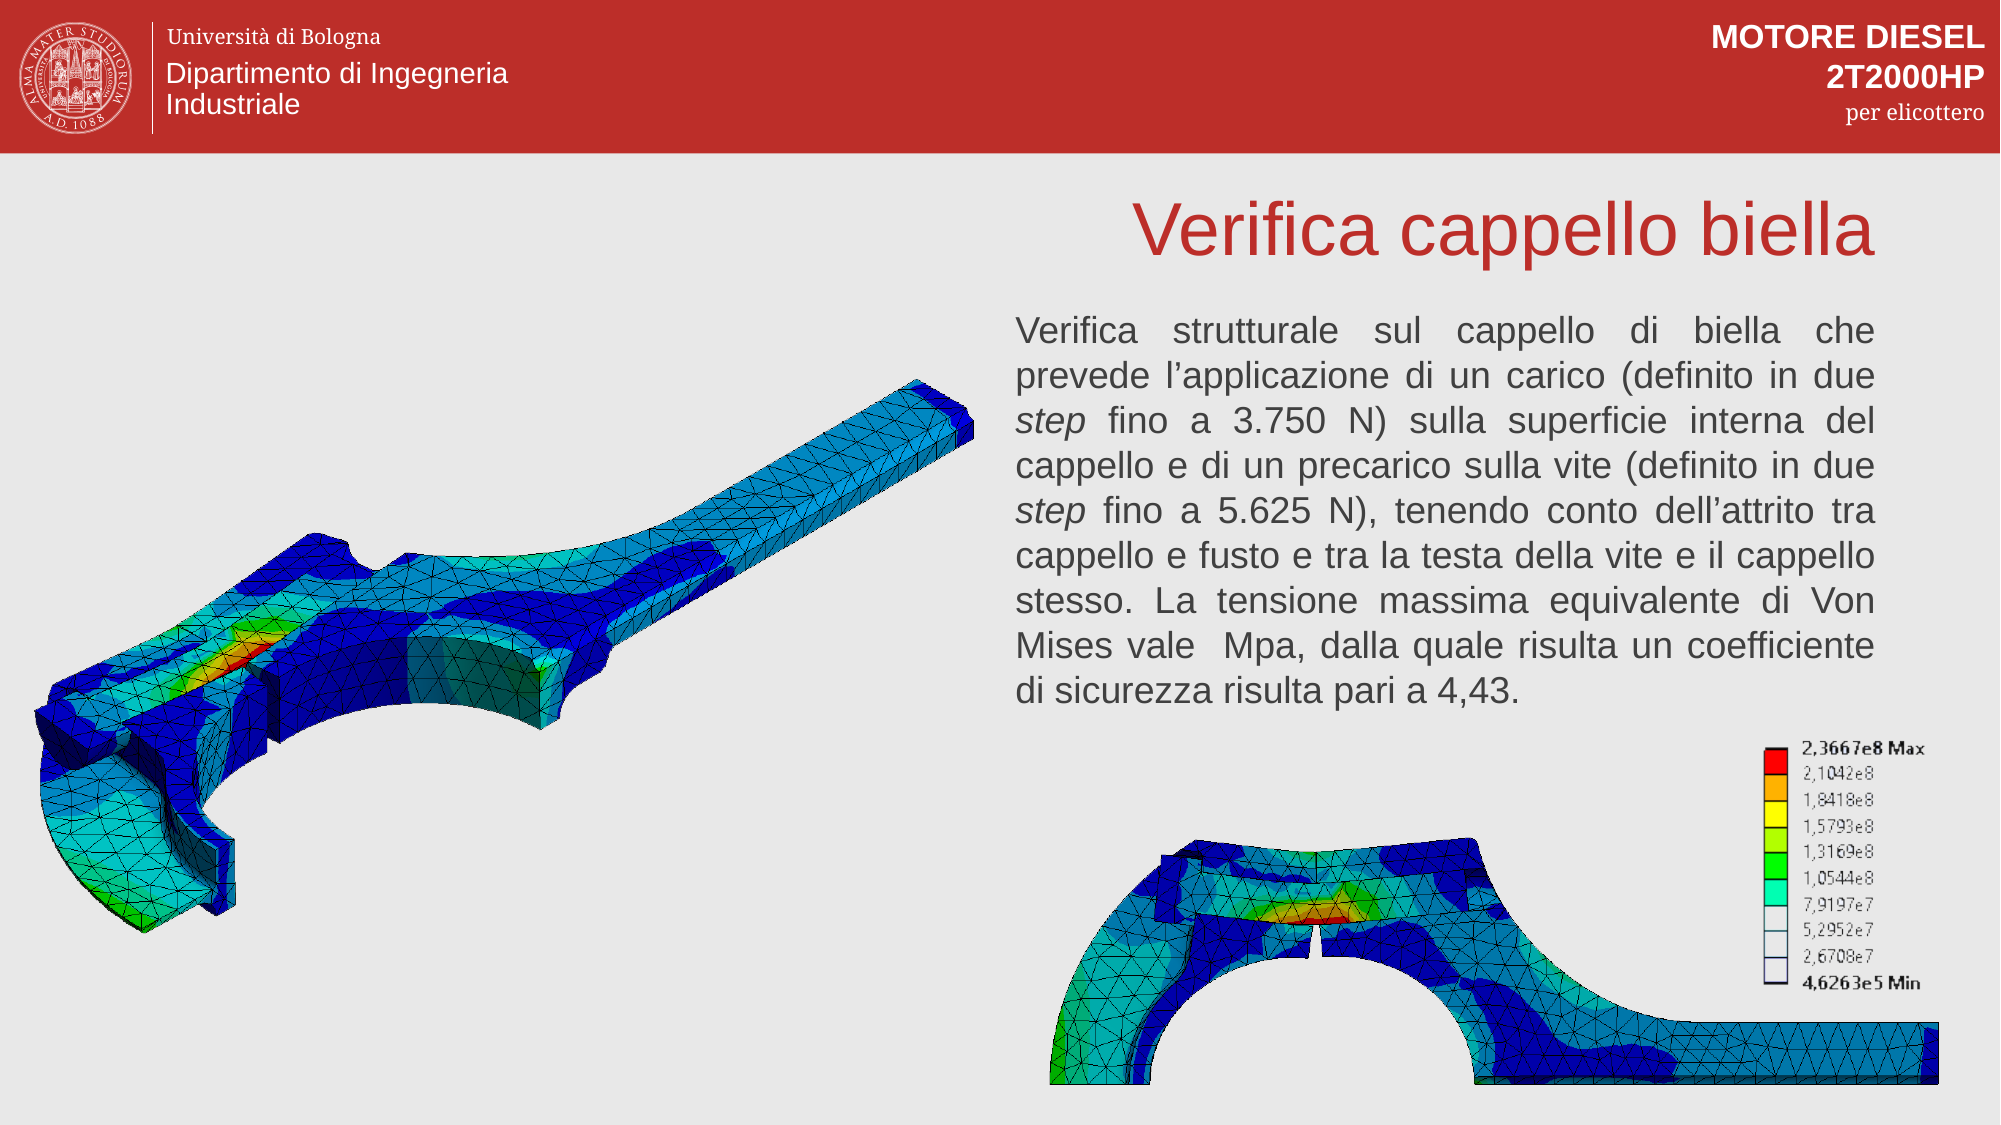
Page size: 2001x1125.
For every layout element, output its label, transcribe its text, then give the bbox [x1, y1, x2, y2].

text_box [0, 0, 2000, 154]
text_box Verifica cappello biella [1000, 173, 1891, 278]
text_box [1691, 7, 2000, 135]
picture [1023, 727, 1958, 1125]
picture [0, 347, 1000, 958]
